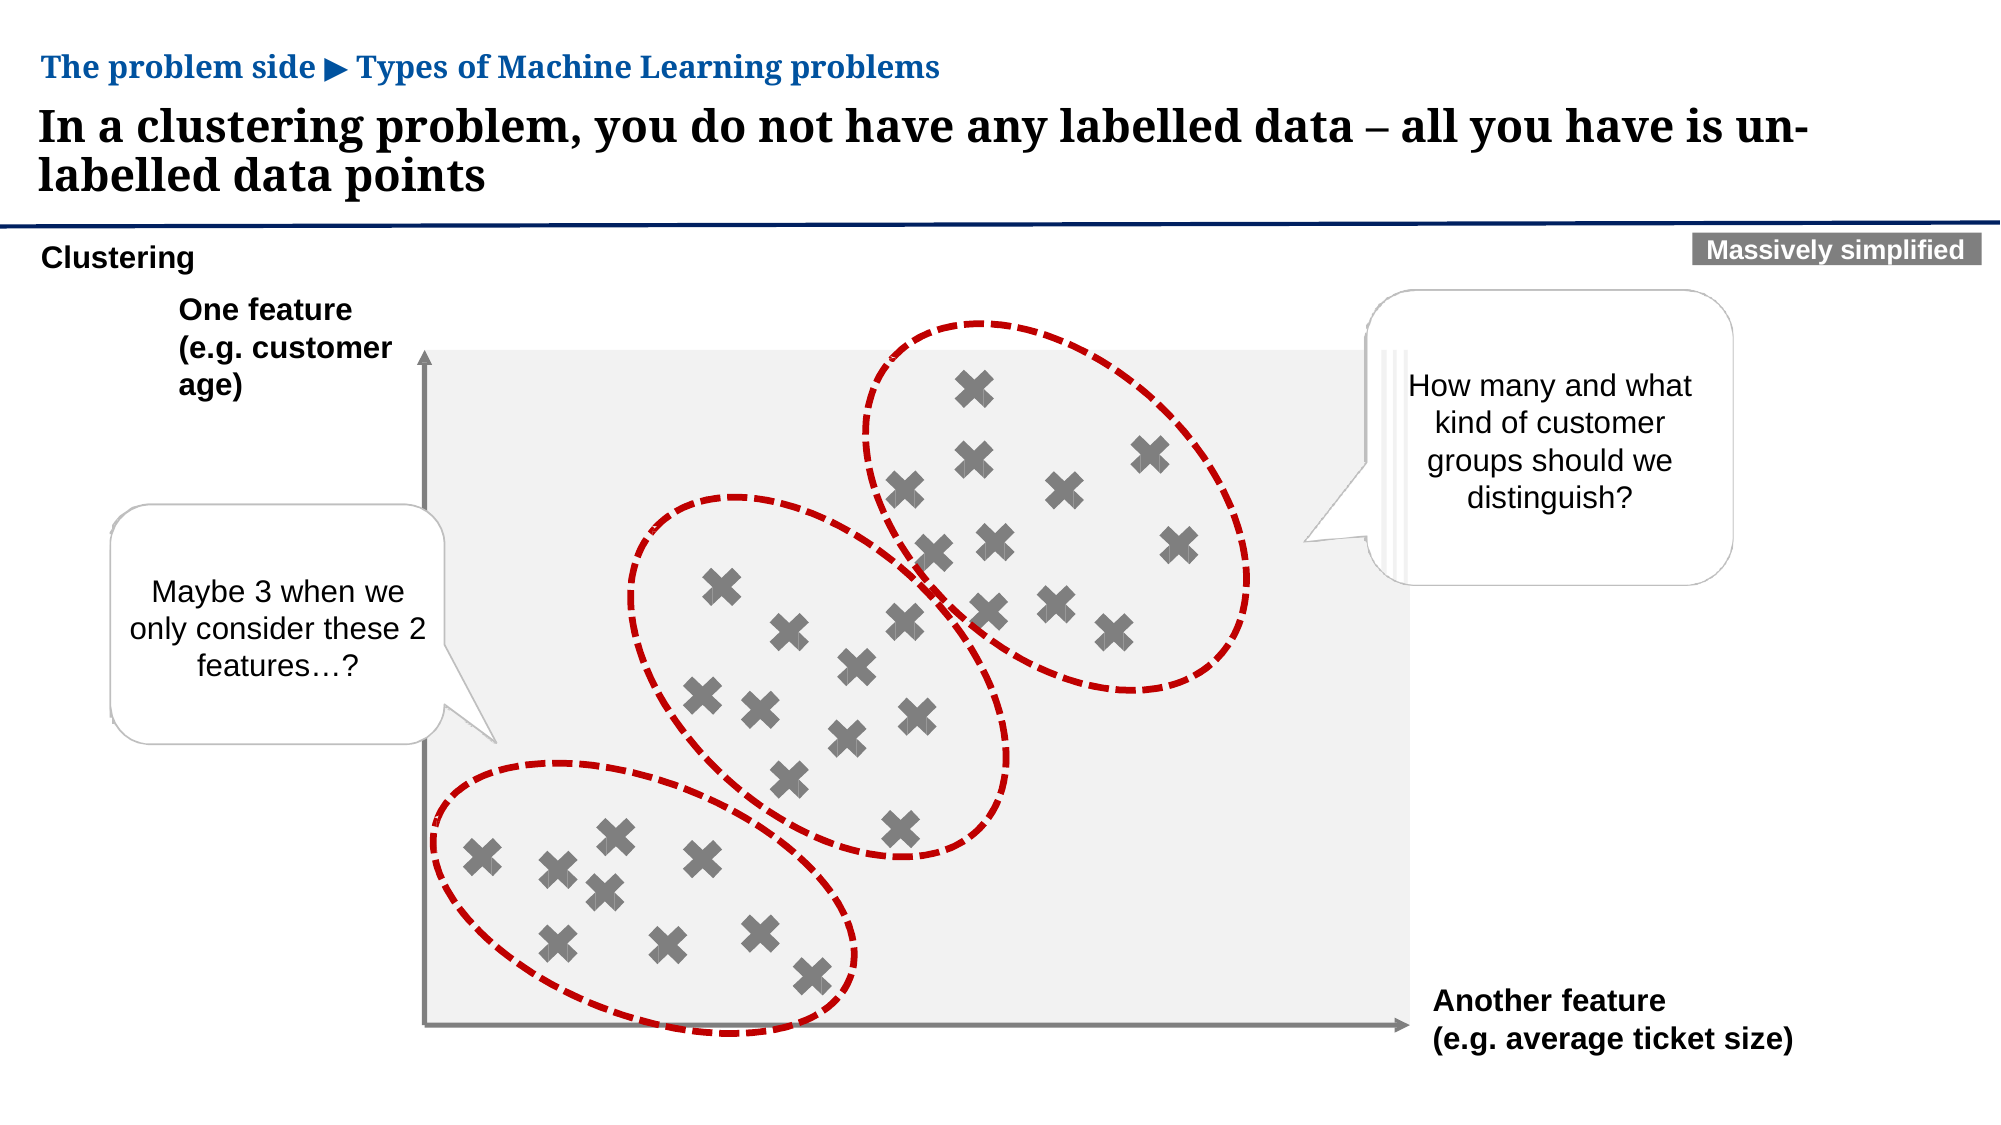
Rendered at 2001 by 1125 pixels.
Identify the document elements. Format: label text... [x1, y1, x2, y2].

text_box [998, 720, 1009, 741]
text_box [805, 508, 827, 522]
text_box [776, 837, 797, 856]
text_box [494, 944, 515, 962]
text_box [702, 567, 742, 606]
text_box [112, 506, 491, 743]
text_box The problem side ▶ Types of Machine Learning problems [38, 47, 1174, 85]
text_box [911, 329, 933, 345]
text_box [416, 349, 433, 510]
text_box [631, 769, 654, 781]
text_box [954, 369, 994, 408]
text_box [980, 668, 995, 690]
text_box [883, 517, 900, 539]
text_box [1229, 618, 1244, 641]
text_box [1067, 340, 1089, 356]
text_box [797, 1011, 819, 1027]
text_box [1206, 464, 1223, 486]
text_box [769, 612, 809, 652]
text_box [1091, 353, 1113, 370]
text_box [462, 837, 502, 877]
text_box [881, 810, 921, 849]
text_box [862, 414, 871, 435]
text_box [838, 842, 861, 856]
text_box [967, 644, 983, 666]
text_box [628, 616, 640, 638]
text_box [627, 589, 635, 611]
text_box [885, 602, 925, 641]
text_box [1230, 513, 1244, 535]
text_box [659, 1022, 787, 1028]
text_box [638, 1016, 660, 1029]
text_box [1044, 471, 1084, 510]
text_box [944, 837, 966, 853]
text_box [875, 546, 896, 565]
text_box [969, 592, 1009, 631]
text_box [769, 760, 809, 799]
text_box [779, 499, 802, 513]
text_box [1191, 441, 1209, 463]
text_box [990, 320, 1012, 330]
text_box [731, 807, 753, 824]
text_box [472, 769, 494, 784]
text_box [896, 541, 914, 562]
text_box [989, 637, 1011, 655]
text_box [727, 493, 748, 501]
text_box [963, 320, 985, 328]
text_box In a clustering problem, you do not have any labelled data – all you have is un-labelled data points [36, 102, 1813, 201]
text_box [587, 999, 609, 1013]
text_box [1042, 331, 1064, 345]
text_box [1238, 539, 1249, 561]
text_box [707, 795, 729, 811]
text_box [669, 714, 687, 735]
text_box [538, 924, 578, 963]
text_box [538, 974, 560, 991]
text_box [612, 1008, 635, 1022]
text_box [827, 719, 867, 758]
text_box [990, 693, 1004, 715]
text_box [788, 821, 810, 837]
text_box [839, 973, 855, 995]
text_box [975, 522, 1015, 562]
text_box [967, 621, 988, 640]
text_box [885, 470, 925, 509]
text_box [985, 798, 1002, 820]
text_box [1303, 289, 1734, 586]
text_box [914, 533, 954, 572]
text_box [648, 925, 688, 965]
text_box [431, 799, 451, 828]
text_box [498, 762, 520, 774]
text_box [745, 1027, 767, 1037]
text_box [853, 531, 874, 549]
text_box [1036, 664, 1058, 679]
text_box [441, 883, 458, 905]
text_box [837, 647, 877, 687]
text_box [873, 362, 890, 384]
text_box One feature (e.g. customer age) [176, 289, 396, 402]
text_box [1135, 383, 1156, 402]
text_box [657, 776, 679, 790]
text_box [797, 854, 817, 874]
text_box [682, 676, 723, 715]
text_box [682, 840, 723, 879]
text_box [665, 1023, 687, 1034]
text_box [1002, 746, 1010, 768]
text_box [865, 849, 887, 860]
text_box [1061, 674, 1084, 687]
text_box [585, 873, 625, 912]
text_box [916, 581, 935, 601]
text_box [699, 494, 721, 505]
text_box [743, 791, 764, 810]
text_box [673, 500, 696, 515]
text_box [821, 995, 841, 1014]
text_box [579, 760, 600, 770]
text_box [425, 349, 1410, 1024]
text_box [1094, 613, 1134, 652]
text_box How many and what kind of customer groups should we distinguish? [1405, 365, 1694, 516]
text_box [424, 1022, 652, 1028]
text_box [935, 601, 954, 621]
text_box [643, 667, 659, 689]
text_box [429, 832, 438, 854]
text_box [596, 817, 636, 857]
text_box [997, 773, 1009, 796]
text_box [1088, 681, 1110, 693]
text_box [967, 820, 987, 840]
text_box [951, 622, 970, 643]
text_box [432, 859, 445, 881]
text_box [691, 1027, 713, 1037]
text_box [815, 873, 834, 895]
text_box [109, 503, 498, 746]
text_box [634, 537, 650, 559]
text_box [1155, 401, 1175, 421]
text_box [634, 642, 648, 664]
text_box [792, 1017, 1410, 1033]
text_box [1219, 488, 1235, 510]
text_box [1036, 585, 1076, 624]
text_box [538, 850, 578, 889]
text_box [655, 691, 672, 713]
text_box [740, 914, 780, 953]
text_box [936, 322, 958, 334]
text_box [685, 735, 704, 756]
text_box [1115, 686, 1136, 694]
text_box Another feature (e.g. average ticket size) [1430, 980, 1796, 1056]
text_box [831, 895, 848, 917]
text_box [628, 562, 639, 584]
text_box [753, 495, 775, 505]
text_box [829, 518, 851, 535]
text_box [888, 342, 910, 362]
text_box [474, 925, 494, 945]
text_box [873, 493, 887, 515]
text_box [605, 763, 627, 775]
text_box [954, 440, 994, 479]
text_box [722, 774, 743, 793]
text_box [1168, 675, 1190, 689]
text_box [647, 512, 672, 536]
text_box [552, 759, 573, 767]
text_box [719, 1029, 740, 1037]
text_box [754, 821, 776, 839]
text_box [703, 755, 723, 775]
text_box [1016, 324, 1039, 336]
text_box [1159, 526, 1199, 565]
text_box Clustering [38, 237, 248, 276]
text_box [1239, 593, 1250, 615]
text_box [421, 739, 428, 1026]
text_box [562, 987, 584, 1003]
text_box [1242, 566, 1250, 588]
text_box [897, 697, 937, 736]
text_box [1174, 420, 1193, 441]
text_box Massively simplified [1692, 232, 1982, 266]
text_box [892, 853, 914, 861]
text_box [456, 905, 475, 926]
text_box [919, 848, 941, 860]
text_box [911, 563, 930, 584]
text_box [515, 960, 537, 978]
text_box [928, 584, 948, 604]
text_box [844, 920, 857, 942]
text_box [772, 1021, 794, 1034]
text_box [865, 467, 878, 489]
text_box [682, 785, 705, 800]
text_box [1130, 435, 1170, 474]
text_box [862, 441, 872, 463]
text_box [1012, 651, 1034, 668]
text_box Maybe 3 when we only consider these 2 features…? [127, 570, 428, 684]
text_box [792, 957, 832, 996]
text_box [1114, 367, 1135, 385]
text_box [896, 563, 917, 582]
text_box [449, 780, 470, 799]
text_box [947, 603, 968, 623]
text_box [813, 833, 835, 848]
text_box [1142, 683, 1164, 694]
text_box [740, 690, 780, 729]
text_box [524, 759, 546, 769]
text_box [0, 222, 2000, 227]
text_box [864, 387, 877, 409]
text_box [1192, 661, 1213, 679]
text_box [765, 807, 787, 824]
text_box [1213, 642, 1232, 663]
text_box [849, 947, 858, 969]
